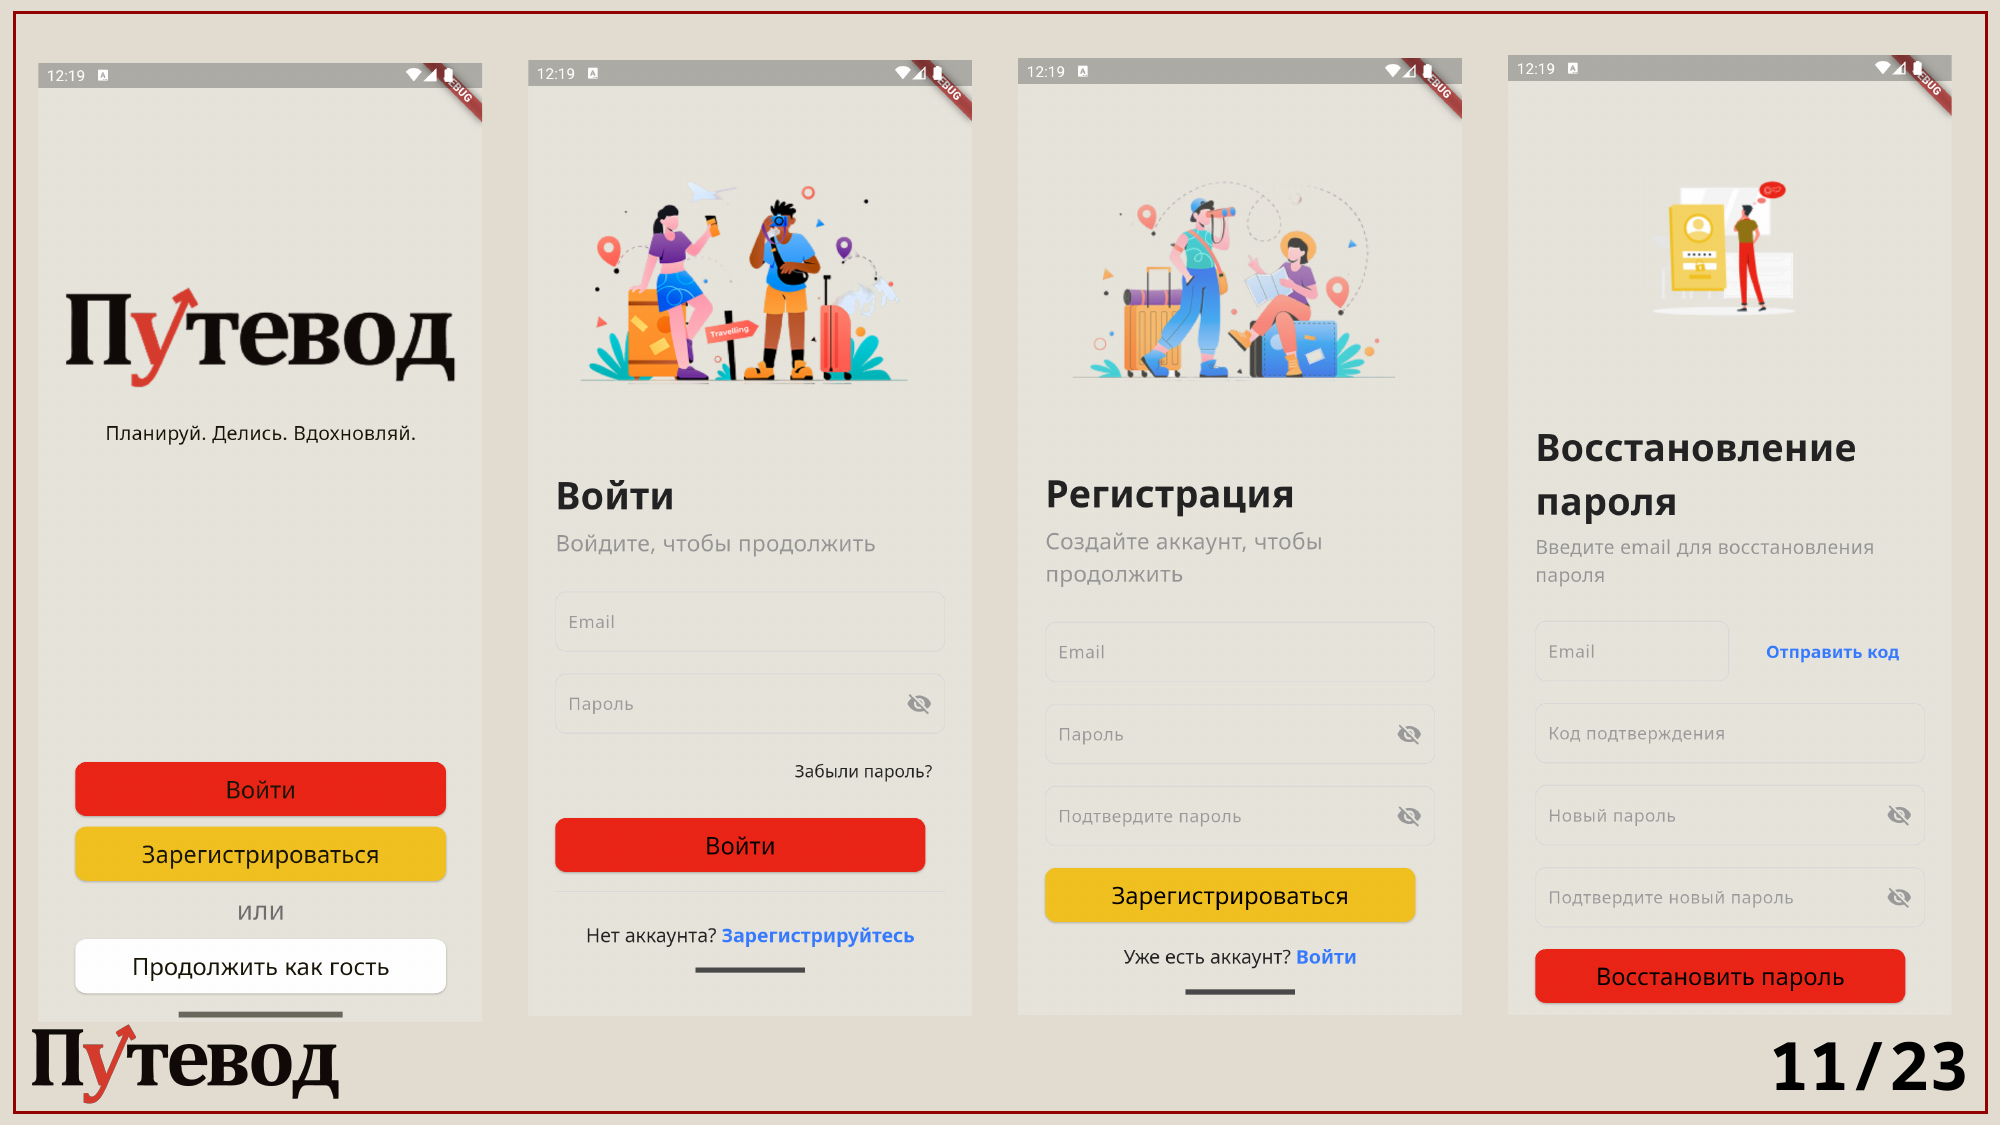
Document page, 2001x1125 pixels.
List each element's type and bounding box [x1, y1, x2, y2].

picture [527, 59, 973, 1017]
picture [1507, 54, 1953, 1015]
picture [23, 62, 483, 1114]
picture [1017, 58, 1463, 1015]
text_box [13, 11, 1988, 1114]
